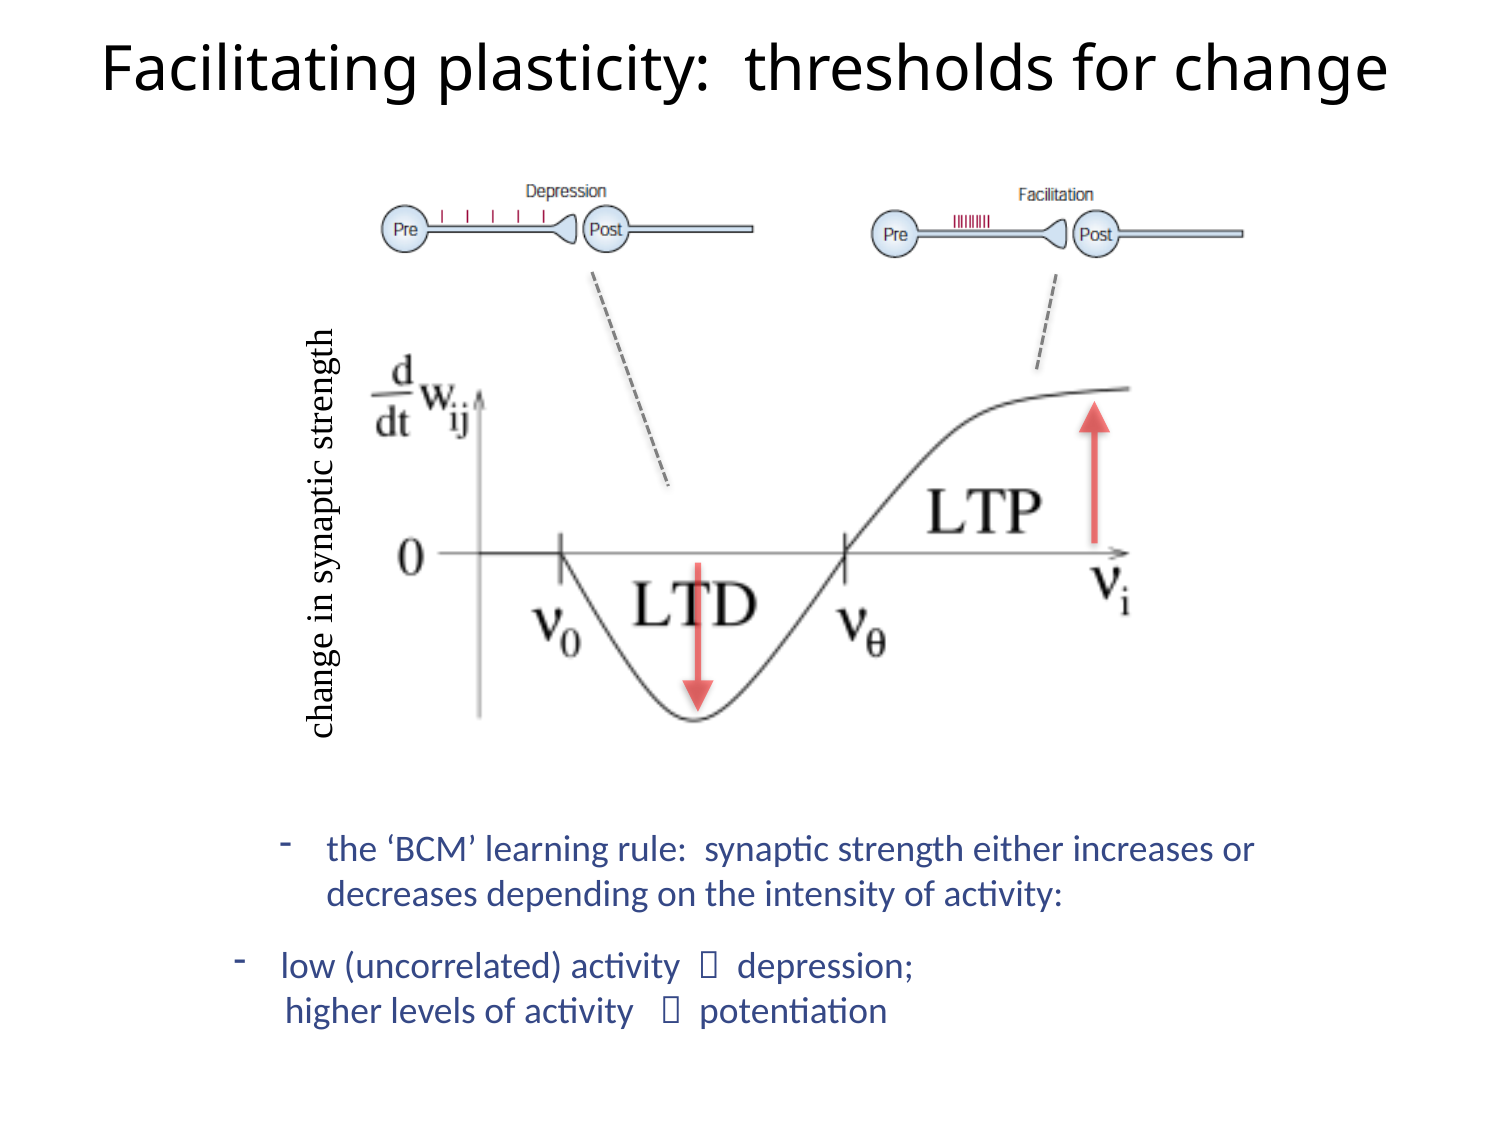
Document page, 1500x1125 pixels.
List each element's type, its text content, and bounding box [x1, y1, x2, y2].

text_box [591, 271, 669, 487]
text_box the ‘BCM’ learning rule: synaptic strength either increases or decreases depending on the intensity of activity: [264, 816, 1308, 922]
picture [317, 166, 766, 273]
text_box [145, 273, 1135, 755]
text_box Facilitating plasticity: thresholds for change [24, 20, 1467, 111]
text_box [1036, 274, 1057, 371]
picture [808, 175, 1256, 273]
text_box low (uncorrelated) activity  depression; higher levels of activity  potentiation [218, 933, 1046, 1084]
